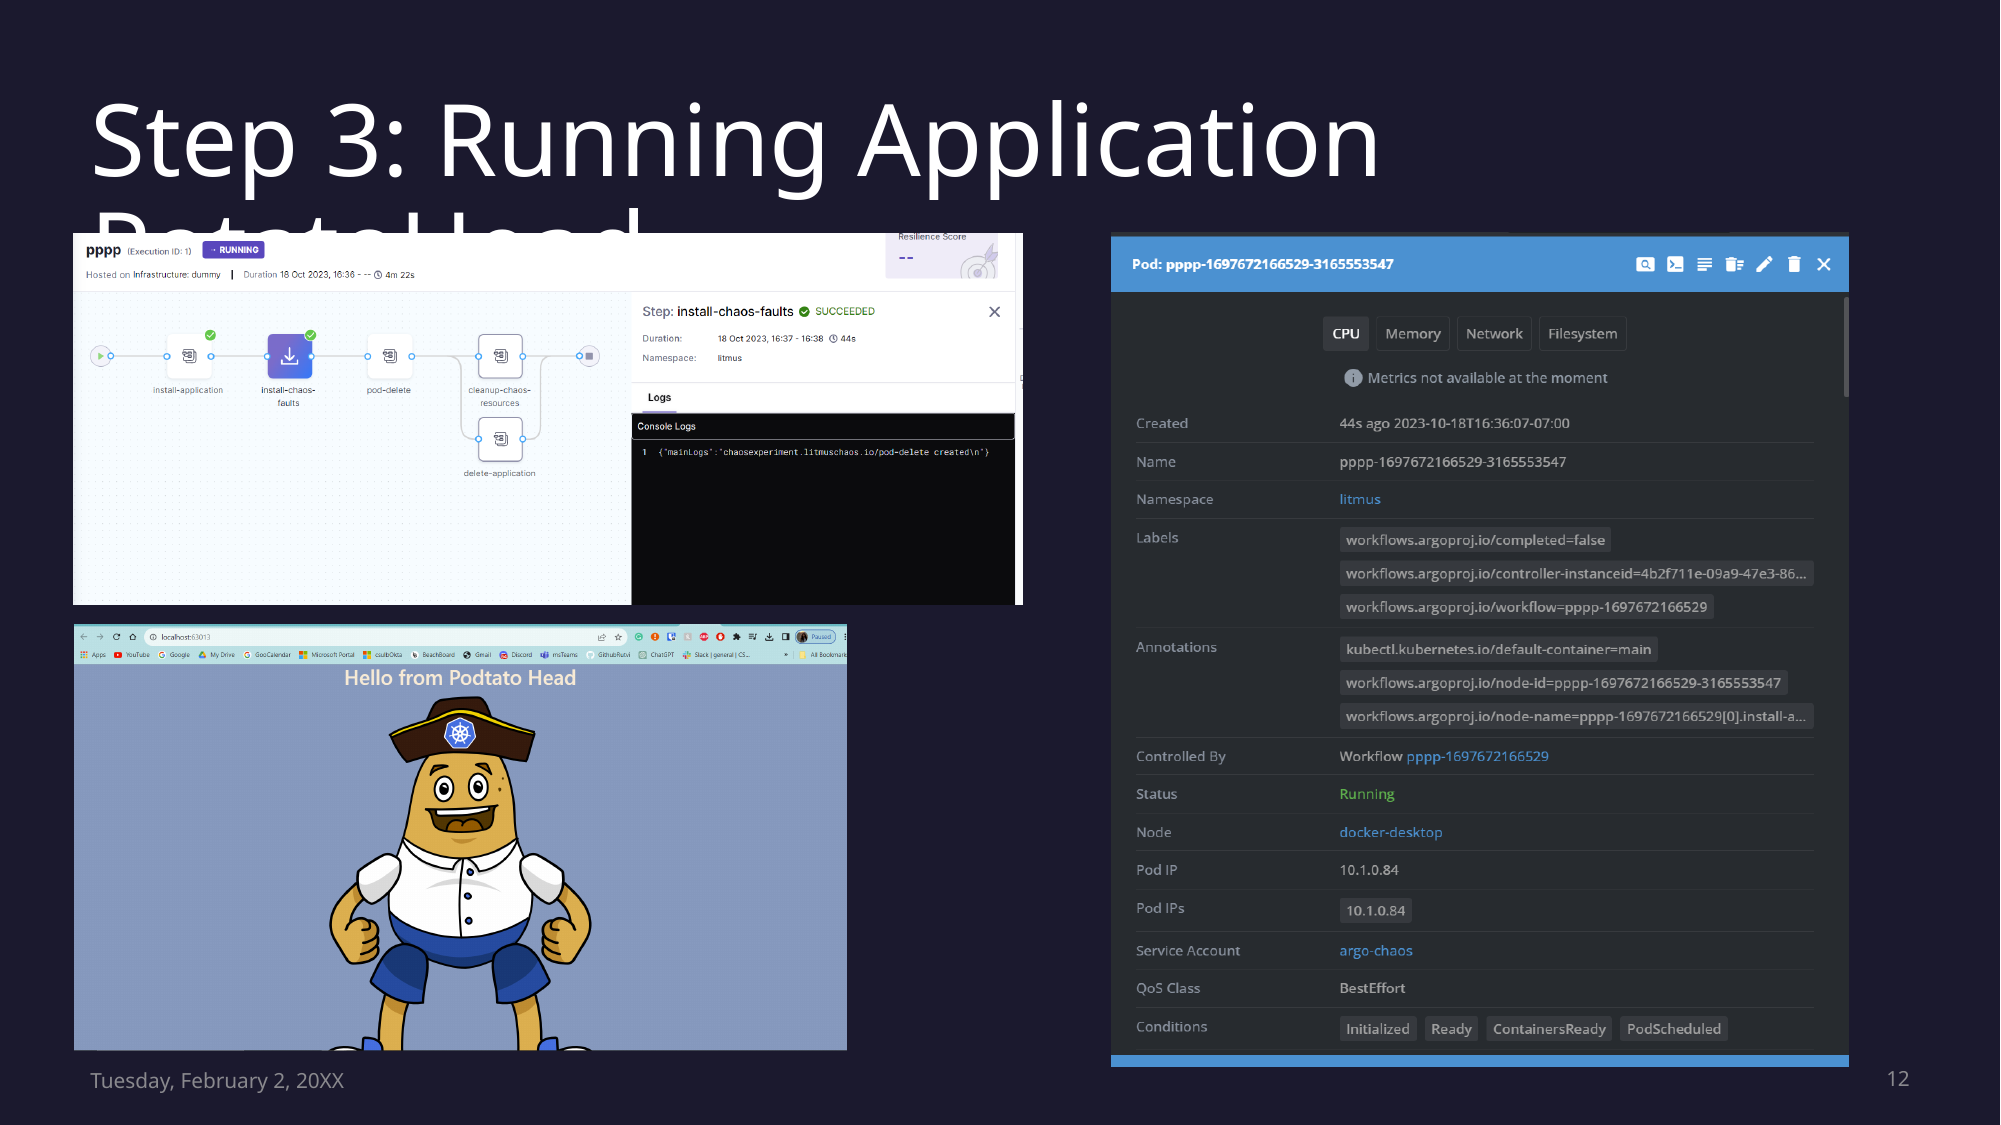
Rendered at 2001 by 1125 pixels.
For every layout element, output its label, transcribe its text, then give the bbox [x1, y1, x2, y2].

slide_number 12 [1632, 1067, 1910, 1093]
picture [73, 233, 1023, 605]
picture [1111, 232, 1849, 1067]
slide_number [90, 1067, 522, 1093]
title Step 3: Running Application PotatoHead [90, 90, 1910, 309]
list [74, 624, 848, 1051]
